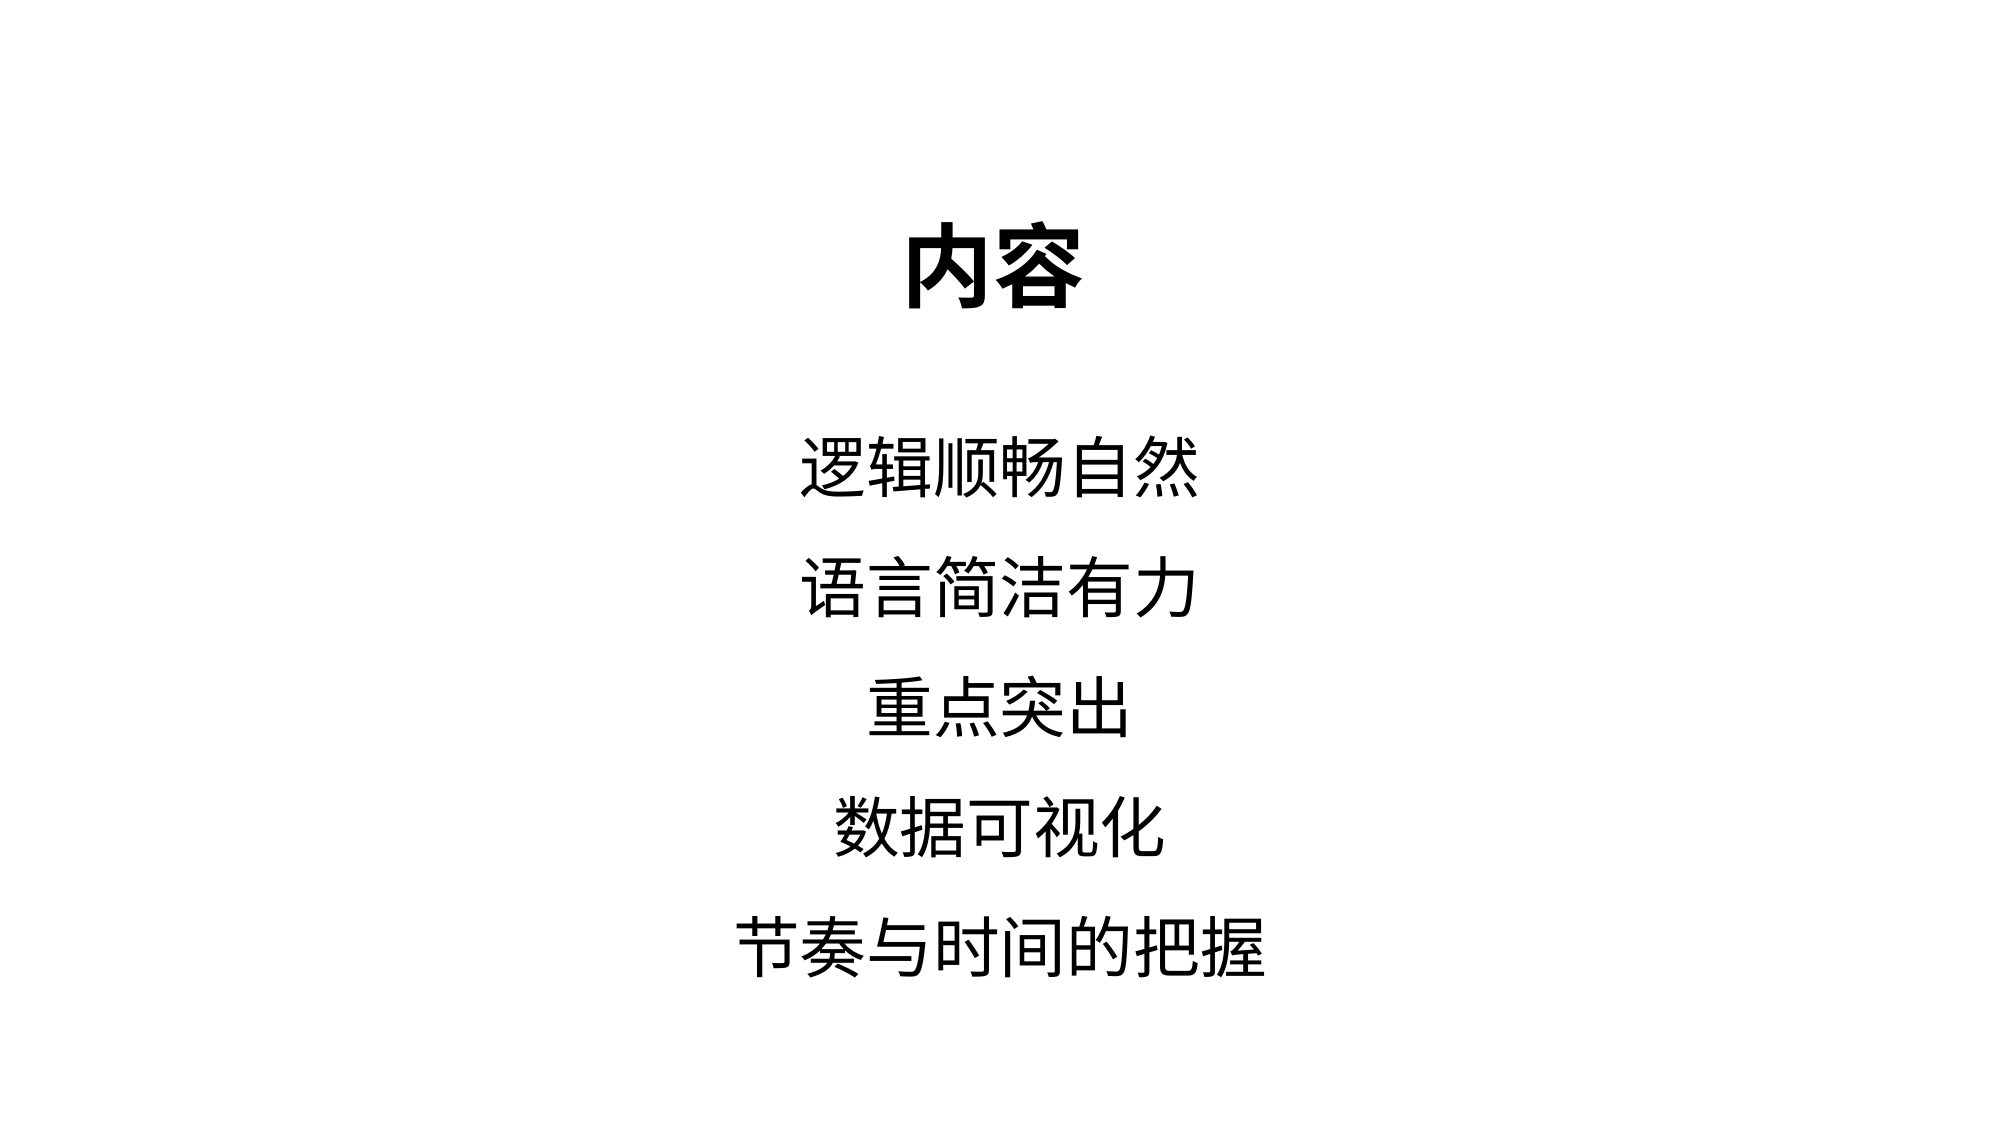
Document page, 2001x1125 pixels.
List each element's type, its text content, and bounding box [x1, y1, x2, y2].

text_box 逻辑顺畅自然 语言简洁有力 重点突出 数据可视化 节奏与时间的把握 [545, 378, 1455, 993]
text_box 内容 [886, 201, 1156, 327]
